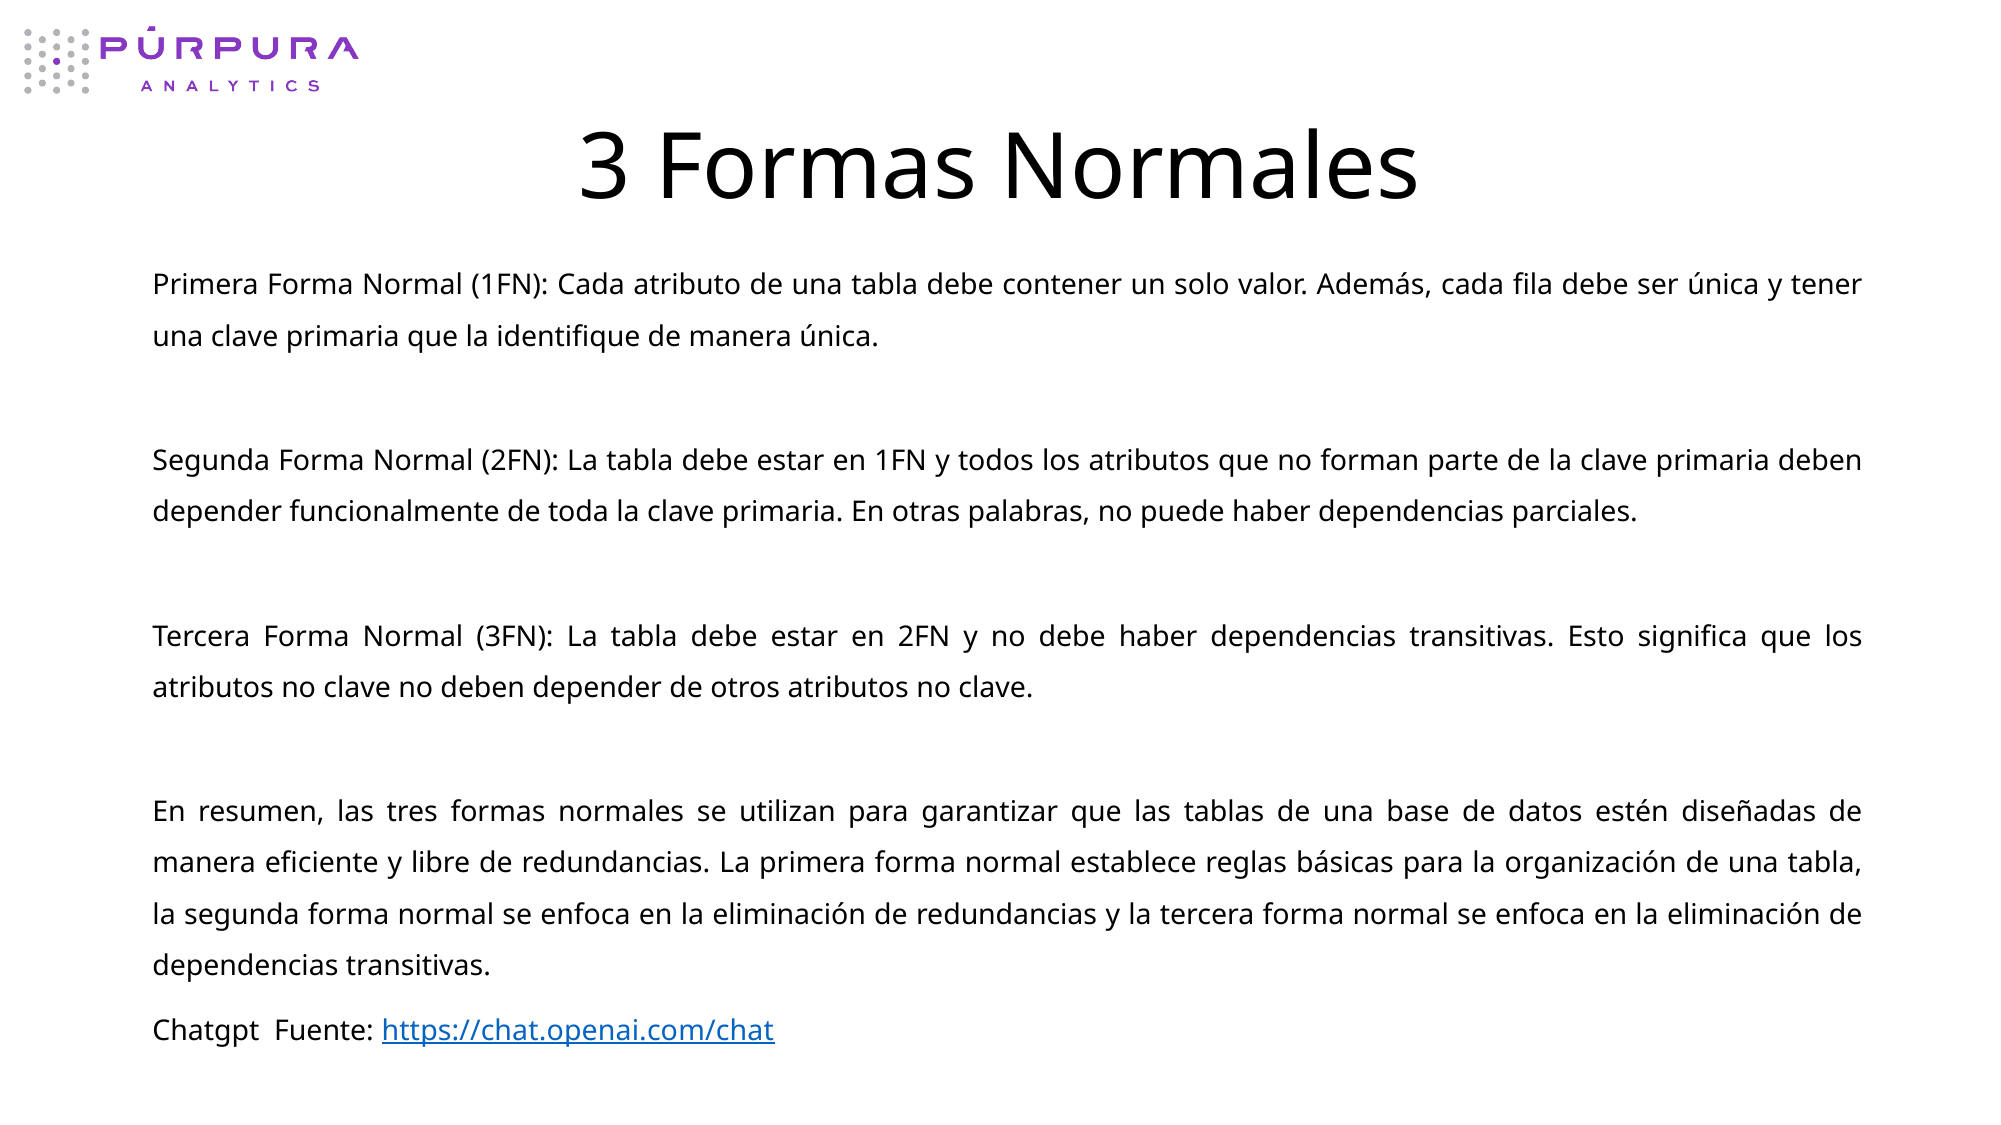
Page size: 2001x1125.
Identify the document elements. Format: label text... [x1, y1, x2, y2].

picture [24, 26, 359, 94]
list Primera Forma Normal (1FN): Cada atributo de una tabla debe contener un solo valor. Además, cada fila debe ser única y tener una clave primaria que la identifique de manera única. Segunda Forma Normal (2FN): La tabla debe estar en 1FN y todos los atributos que no forman parte de la clave primaria deben depender funcionalmente de toda la clave primaria. En otras palabras, no puede haber dependencias parciales. Tercera Forma Normal (3FN): La tabla debe estar en 2FN y no debe haber dependencias transitivas. Esto significa que los atributos no clave no deben depender de otros atributos no clave. En resumen, las tres formas normales se utilizan para garantizar que las tablas de una base de datos estén diseñadas de manera eficiente y libre de redundancias. La primera forma normal establece reglas básicas para la organización de una tabla, la segunda forma normal se enfoca en la eliminación de redundancias y la tercera forma normal se enfoca en la eliminación de dependencias transitivas. Chatgpt Fuente: https://chat.openai.com/chat [137, 241, 1881, 1066]
title 3 Formas Normales [137, 59, 1863, 241]
